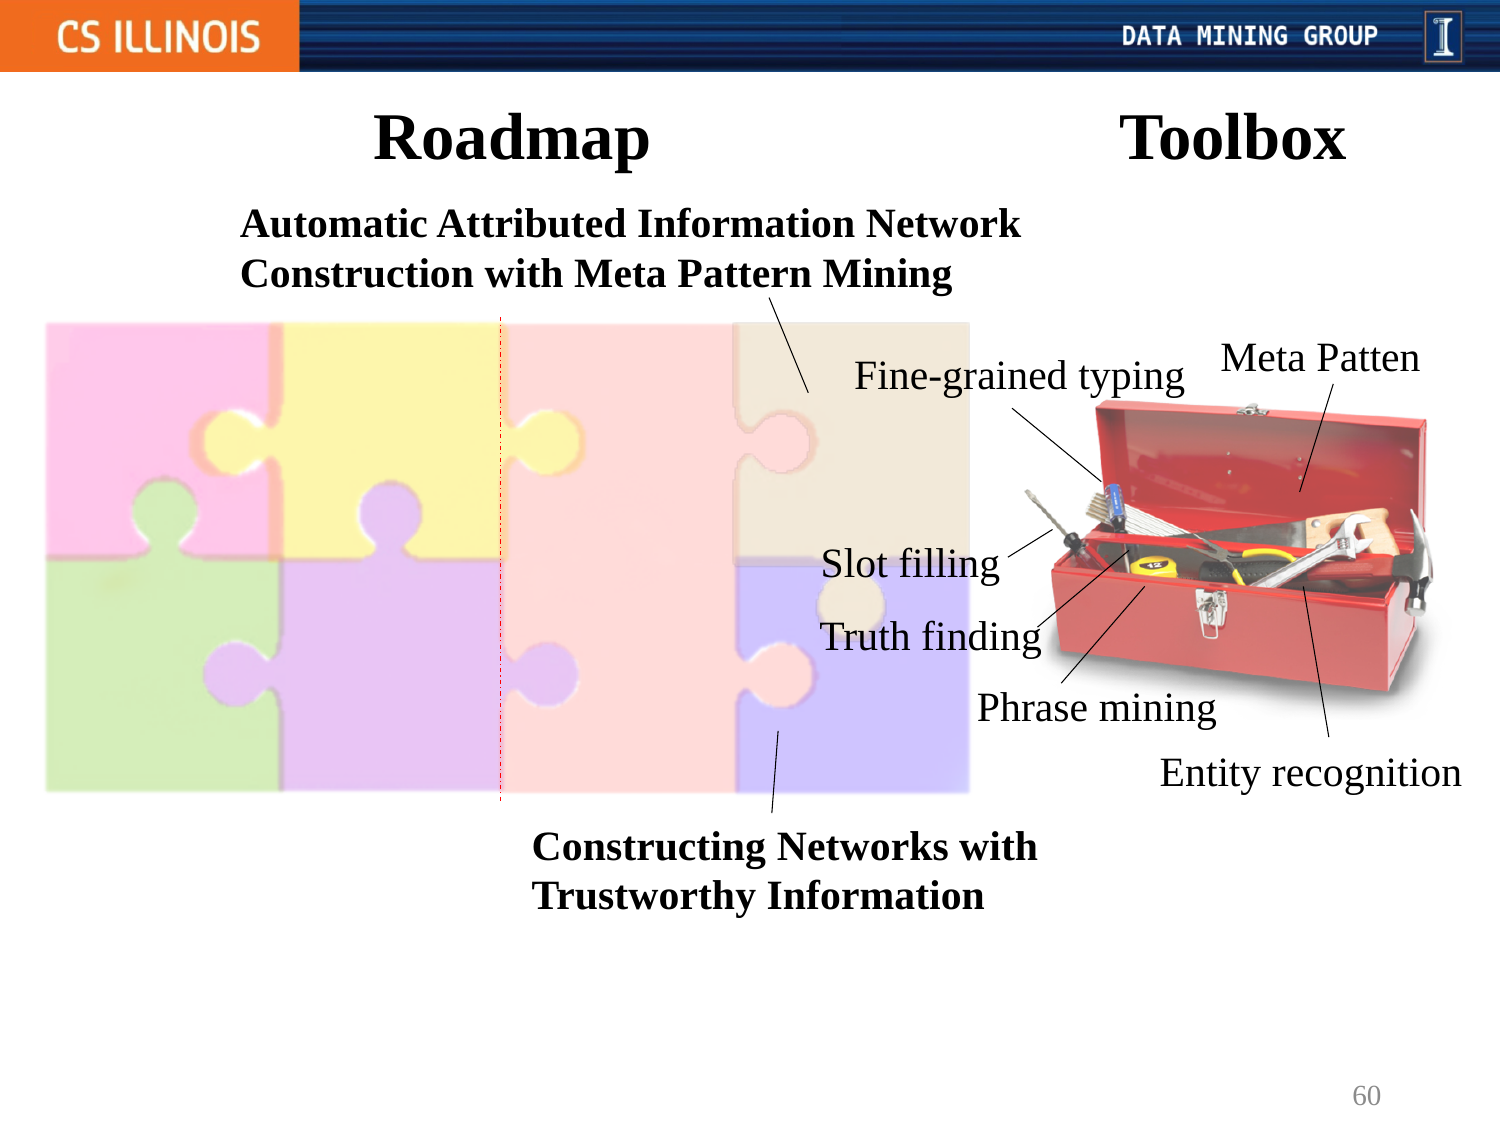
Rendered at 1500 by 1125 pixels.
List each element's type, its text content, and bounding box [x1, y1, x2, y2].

text_box Toolbox [978, 75, 1489, 202]
picture [1012, 396, 1463, 720]
text_box Entity recognition [1144, 737, 1489, 802]
text_box Phrase mining [980, 672, 1257, 737]
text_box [1303, 586, 1329, 738]
text_box Constructing Networks with Trustworthy Information [516, 811, 1075, 926]
title Roadmap [257, 75, 768, 188]
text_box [1299, 383, 1334, 492]
text_box Slot filling [979, 528, 1012, 594]
text_box Fine-grained typing [979, 340, 1225, 405]
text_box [1061, 586, 1145, 684]
picture [0, 0, 1500, 72]
text_box Meta Patten [1205, 322, 1499, 387]
picture [35, 312, 980, 804]
slide_number 60 [1059, 1074, 1397, 1113]
text_box Truth finding [980, 601, 1012, 666]
text_box Automatic Attributed Information Network Construction with Meta Pattern Mining [225, 188, 1097, 303]
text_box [1007, 529, 1053, 558]
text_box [769, 297, 809, 393]
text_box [1037, 550, 1129, 628]
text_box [771, 730, 779, 814]
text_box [1011, 408, 1102, 482]
